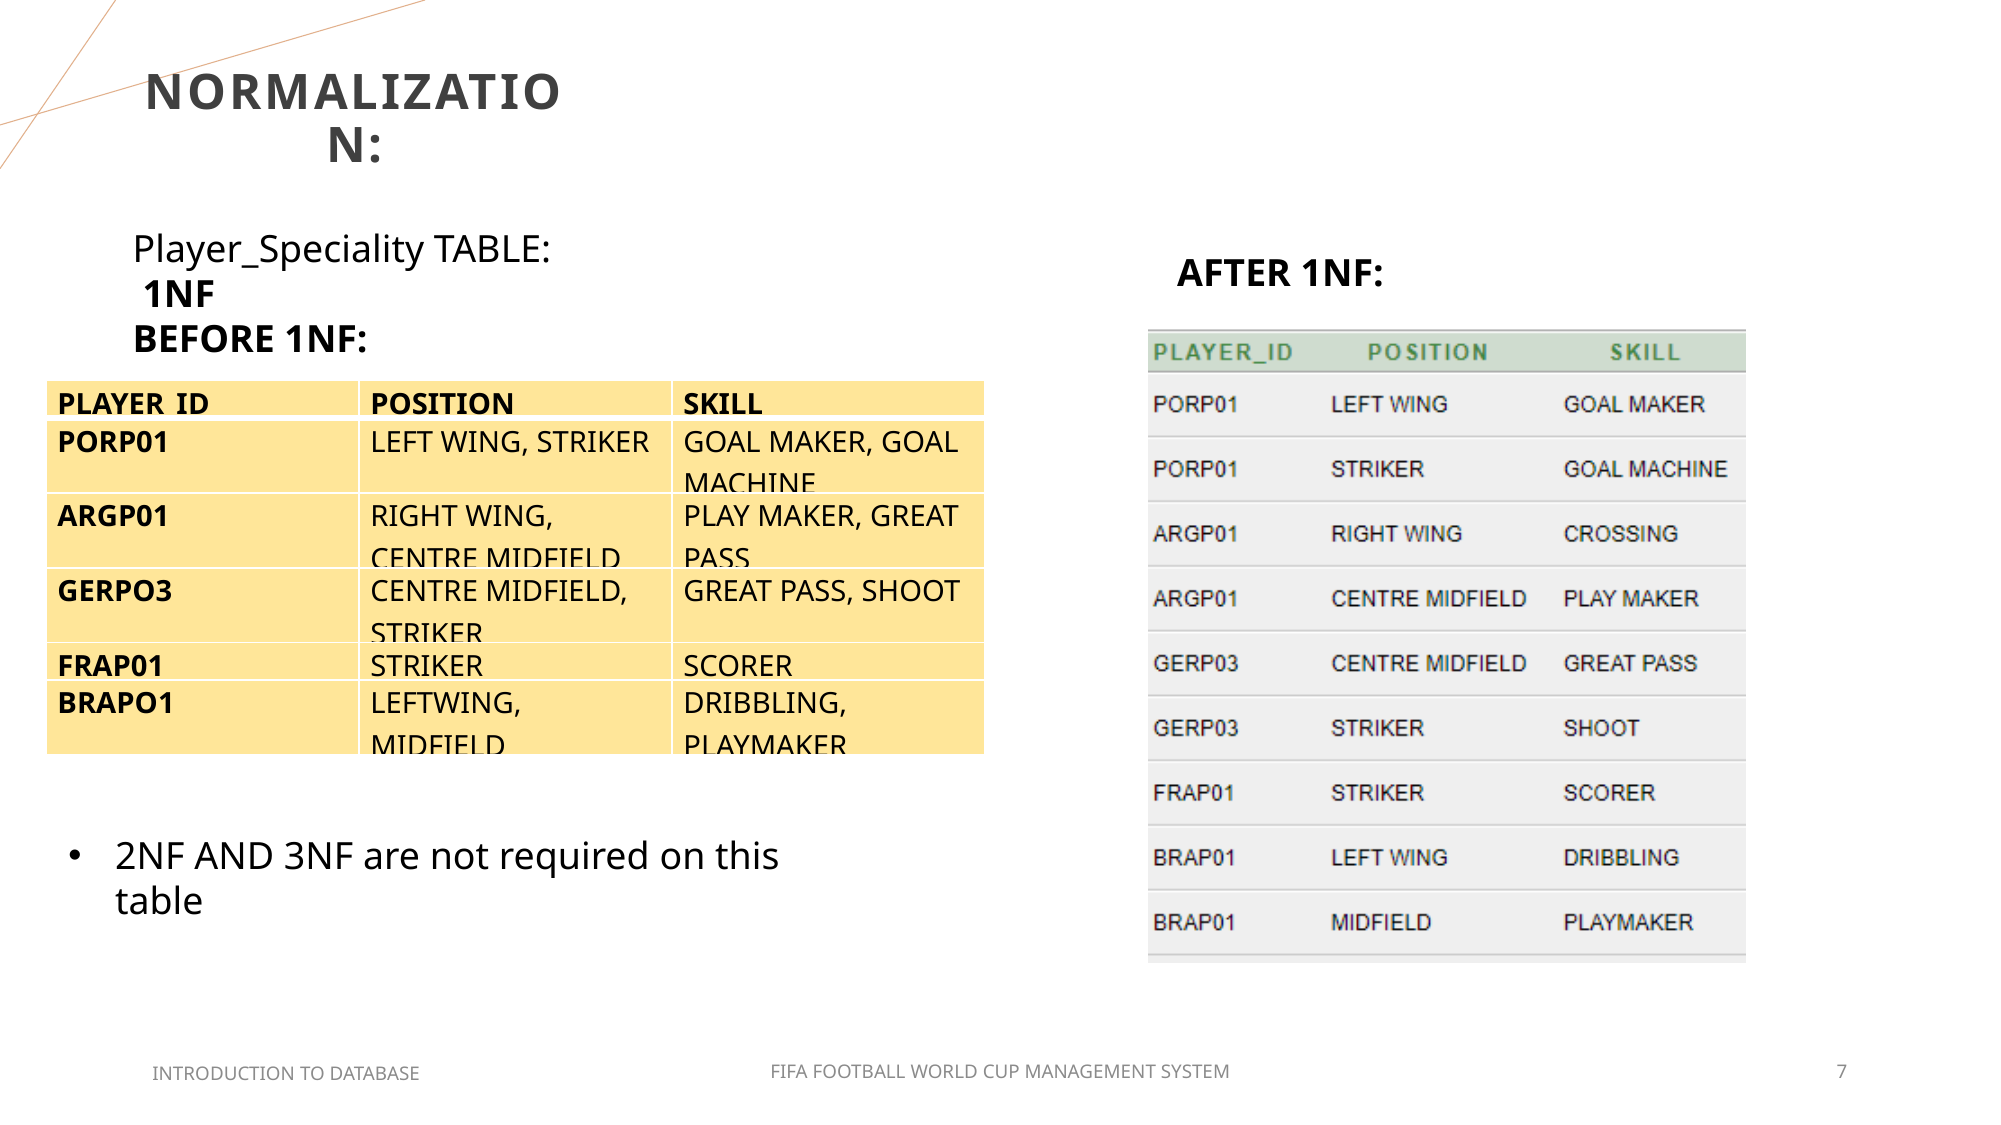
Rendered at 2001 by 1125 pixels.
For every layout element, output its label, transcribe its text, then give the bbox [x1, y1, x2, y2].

table_cell LEFT WING, STRIKER [360, 421, 671, 492]
title NORMALIZATION: [117, 59, 592, 181]
table_cell GOAL MAKER, GOAL MACHINE [673, 421, 984, 492]
table_cell ARGP01 [47, 494, 358, 567]
table_cell LEFTWING, MIDFIELD [360, 681, 671, 754]
text_box Player_Speciality TABLE: 1NF BEFORE 1NF: [117, 217, 796, 380]
table_cell GREAT PASS, SHOOT [673, 569, 984, 642]
text_box AFTER 1NF: [1162, 241, 1513, 301]
table_cell BRAPO1 [47, 681, 358, 754]
table_cell PORP01 [47, 421, 358, 492]
slide_number 7 [1412, 1042, 1863, 1103]
table_cell RIGHT WING, CENTRE MIDFIELD [360, 494, 671, 567]
slide_number INTRODUCTION TO DATABASE [137, 1042, 588, 1103]
table_cell GERPO3 [47, 569, 358, 642]
table_cell CENTRE MIDFIELD, STRIKER [360, 569, 671, 642]
table_header POSITION [360, 381, 671, 415]
table_cell SCORER [673, 643, 984, 679]
table_header PLAYER_ID [47, 381, 358, 415]
footer FIFA FOOTBALL WORLD CUP MANAGEMENT SYSTEM [662, 1042, 1338, 1103]
table_cell FRAP01 [47, 643, 358, 679]
table_header SKILL [673, 381, 984, 415]
text_box 2NF AND 3NF are not required on this table [53, 824, 861, 930]
table_cell STRIKER [360, 643, 671, 679]
table_cell DRIBBLING, PLAYMAKER [673, 681, 984, 754]
table_cell PLAY MAKER, GREAT PASS [673, 494, 984, 567]
picture [1148, 328, 1746, 963]
